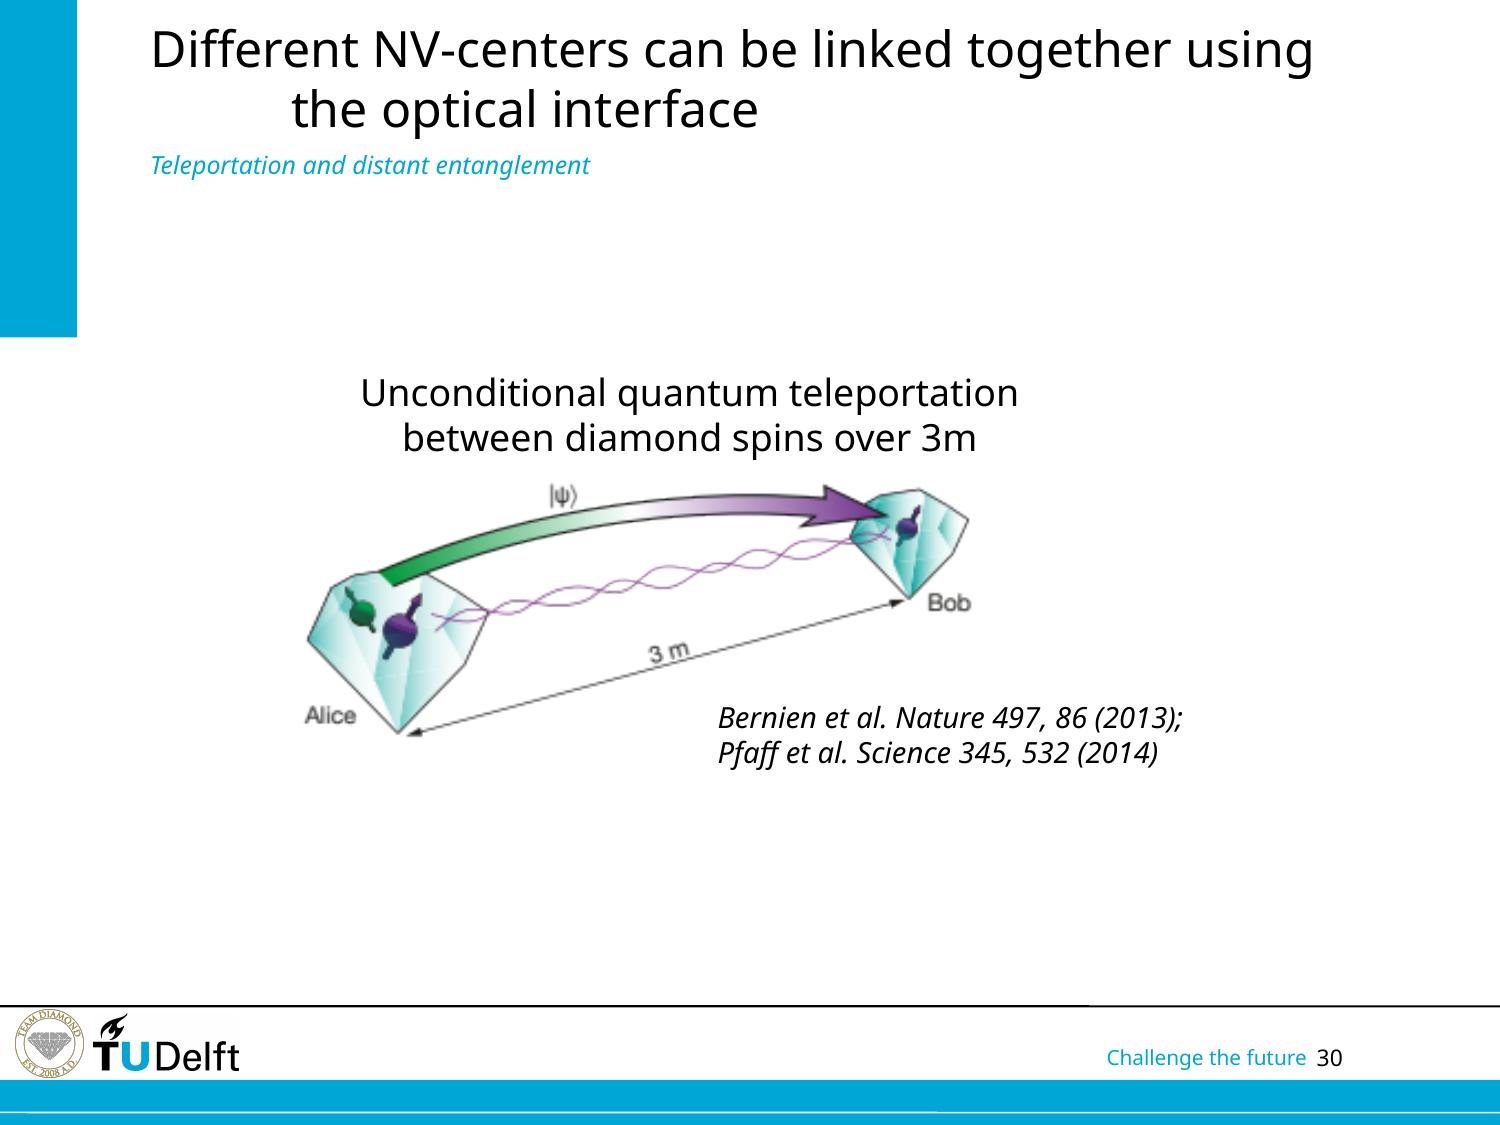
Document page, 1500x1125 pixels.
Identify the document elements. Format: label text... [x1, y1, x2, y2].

title Different NV-centers can be linked together using the optical interface [150, 12, 1325, 138]
text_box Bernien et al. Nature 497, 86 (2013); Pfaff et al. Science 345, 532 (2014) [702, 692, 1228, 777]
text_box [277, 361, 1053, 754]
picture [15, 1009, 84, 1078]
list Teleportation and distant entanglement [150, 139, 1328, 180]
picture [93, 1013, 239, 1071]
